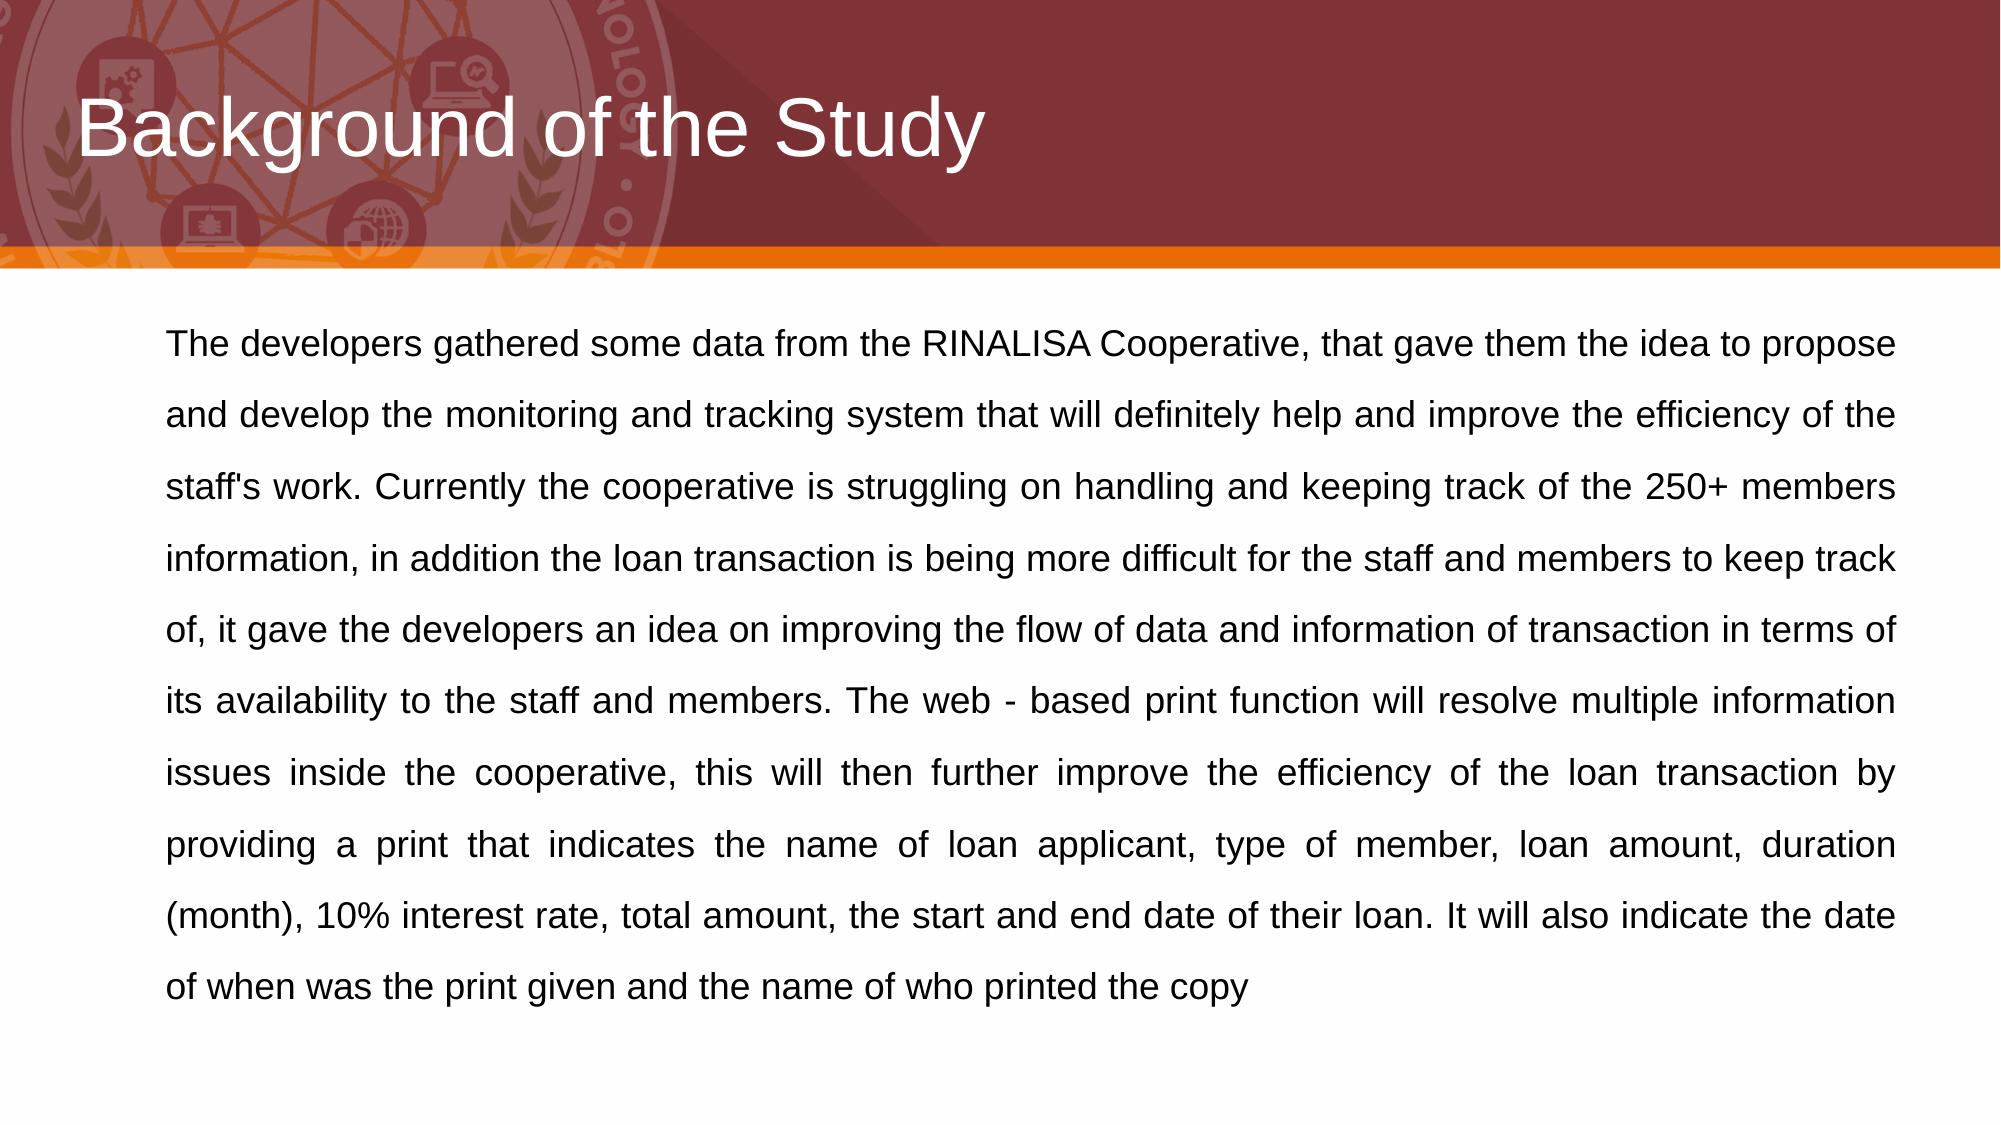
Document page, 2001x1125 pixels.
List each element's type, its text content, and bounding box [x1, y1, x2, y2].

picture [0, 0, 2001, 1125]
title Background of the Study [60, 45, 1944, 215]
list The developers gathered some data from the RINALISA Cooperative, that gave them the idea to propose and develop the monitoring and tracking system that will definitely help and improve the efficiency of the staff's work. Currently the cooperative is struggling on handling and keeping track of the 250+ members information, in addition the loan transaction is being more difficult for the staff and members to keep track of, it gave the developers an idea on improving the flow of data and information of transaction in terms of its availability to the staff and members. The web - based print function will resolve multiple information issues inside the cooperative, this will then further improve the efficiency of the loan transaction by providing a print that indicates the name of loan applicant, type of member, loan amount, duration (month), 10% interest rate, total amount, the start and end date of their loan. It will also indicate the date of when was the print given and the name of who printed the copy [116, 284, 1915, 1080]
